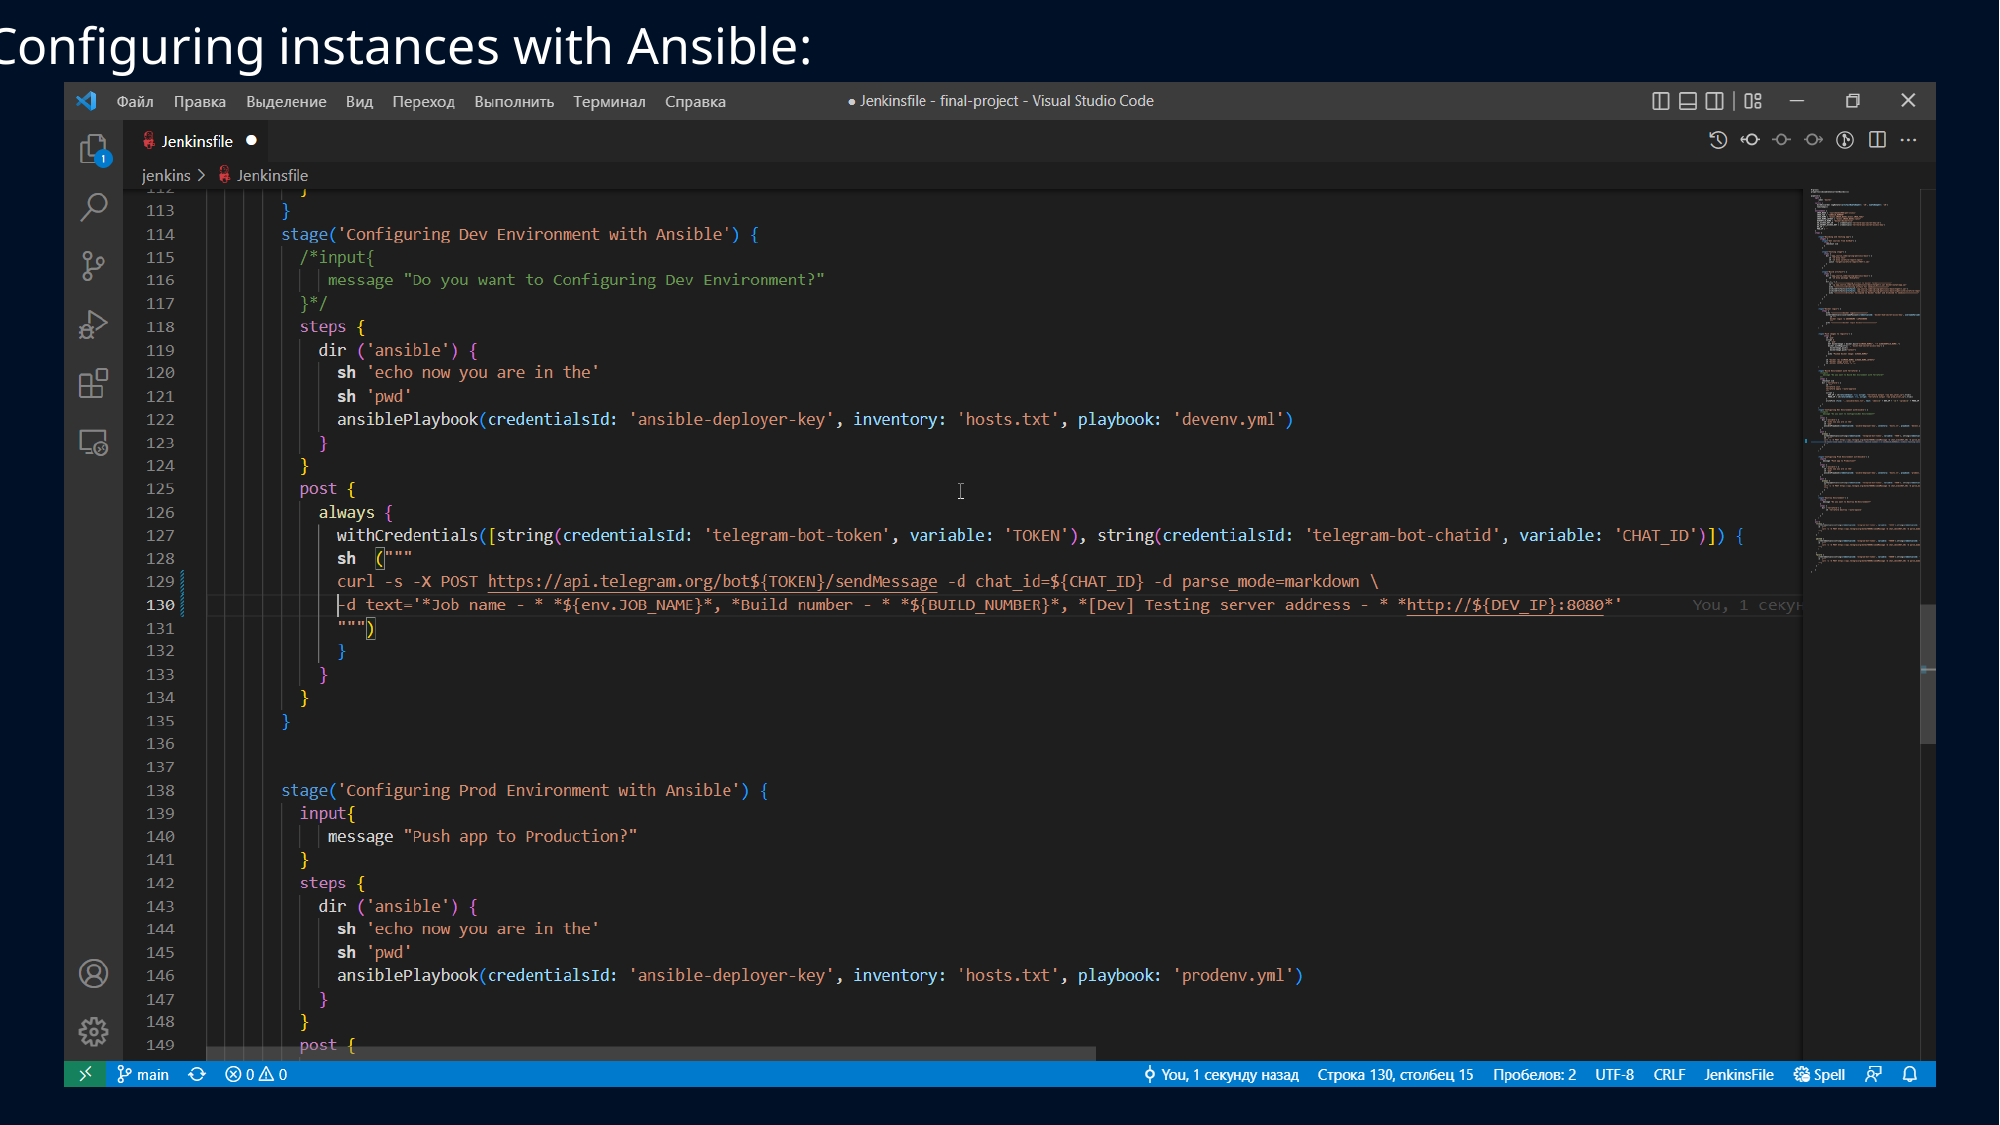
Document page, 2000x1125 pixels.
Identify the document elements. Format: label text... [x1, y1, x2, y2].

picture [63, 82, 1936, 1087]
text_box Configuring instances with Ansible: [0, 7, 828, 82]
